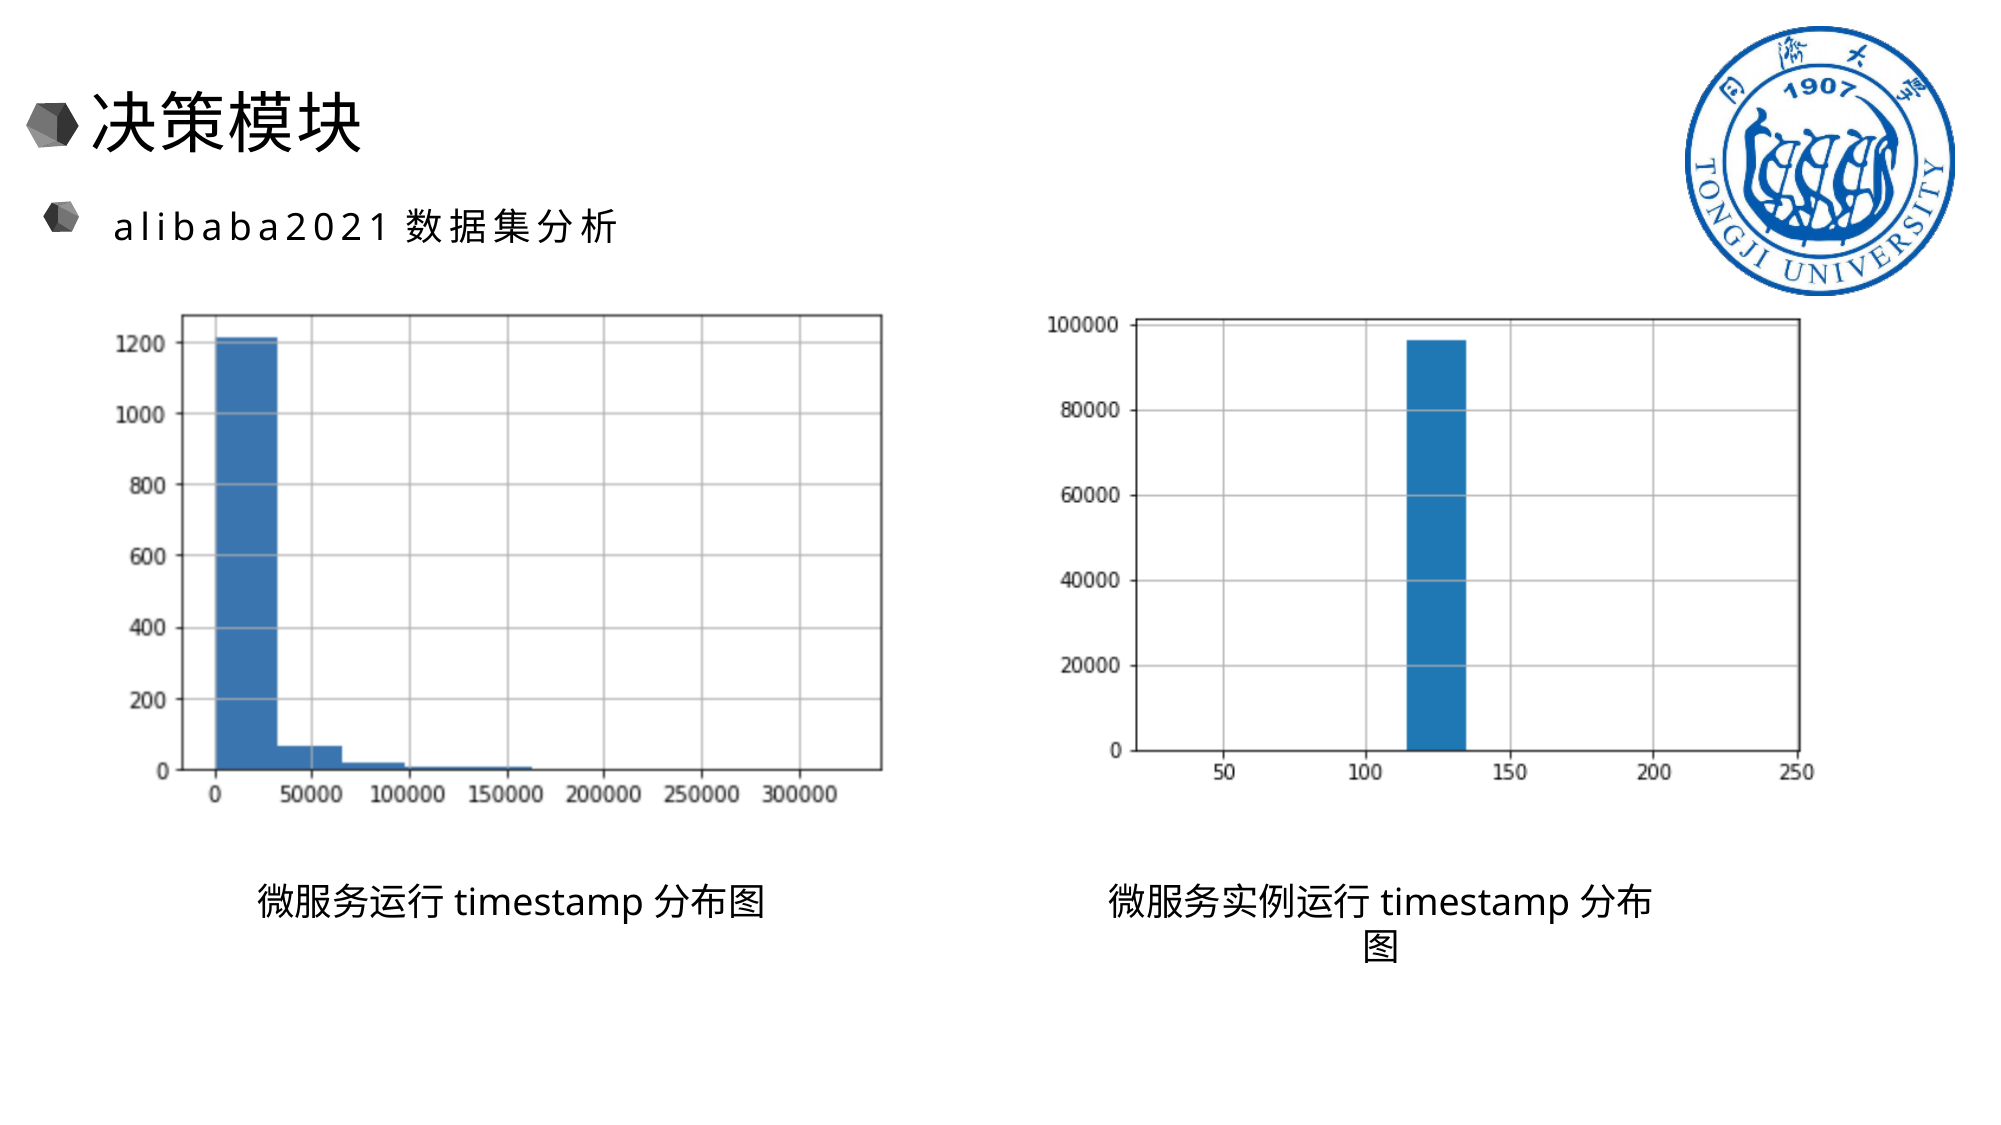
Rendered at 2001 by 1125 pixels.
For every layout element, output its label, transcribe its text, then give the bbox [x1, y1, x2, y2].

picture [1684, 26, 1955, 297]
text_box 决策模块 [83, 72, 1456, 168]
picture [98, 302, 895, 823]
text_box 微服务实例运行timestamp分布图 [1085, 870, 1679, 976]
text_box alibaba2021数据集分析 [105, 181, 656, 256]
text_box 微服务运行timestamp分布图 [214, 870, 809, 931]
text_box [43, 201, 80, 233]
picture [1033, 302, 1830, 798]
